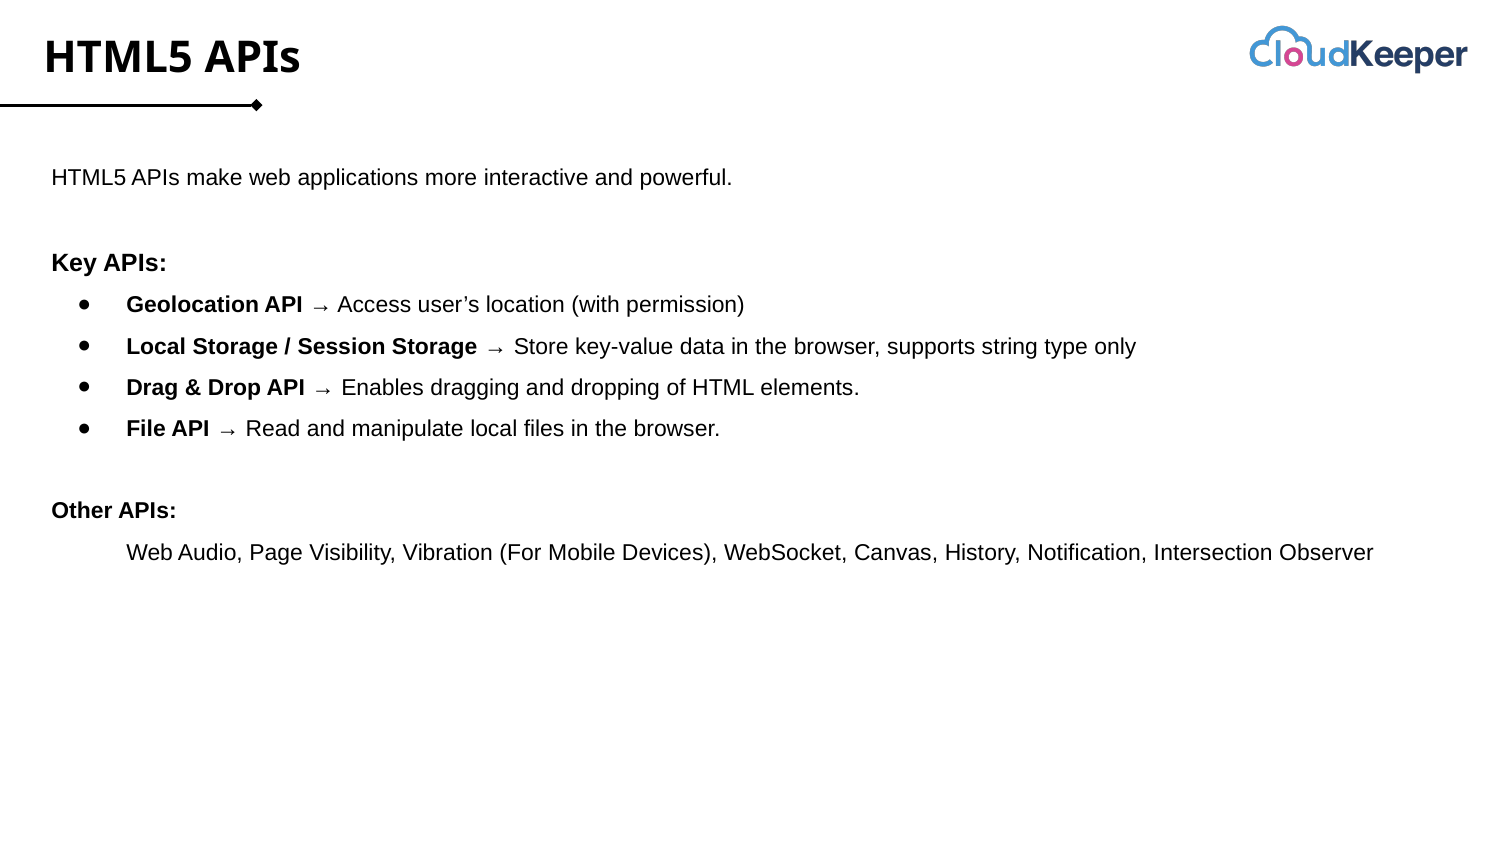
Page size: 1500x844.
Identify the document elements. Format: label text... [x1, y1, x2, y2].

title HTML5 APIs [43, 34, 1169, 93]
text_box HTML5 APIs make web applications more interactive and powerful. Key APIs: Geolocation API → Access user’s location (with permission) Local Storage / Session Storage → Store key-value data in the browser, supports string type only Drag & Drop API → Enables dragging and dropping of HTML elements. File API → Read and manipulate local files in the browser. Other APIs: Web Audio, Page Visibility, Vibration (For Mobile Devices), WebSocket, Canvas, History, Notification, Intersection Observer [36, 134, 1500, 580]
picture [1238, 20, 1479, 78]
